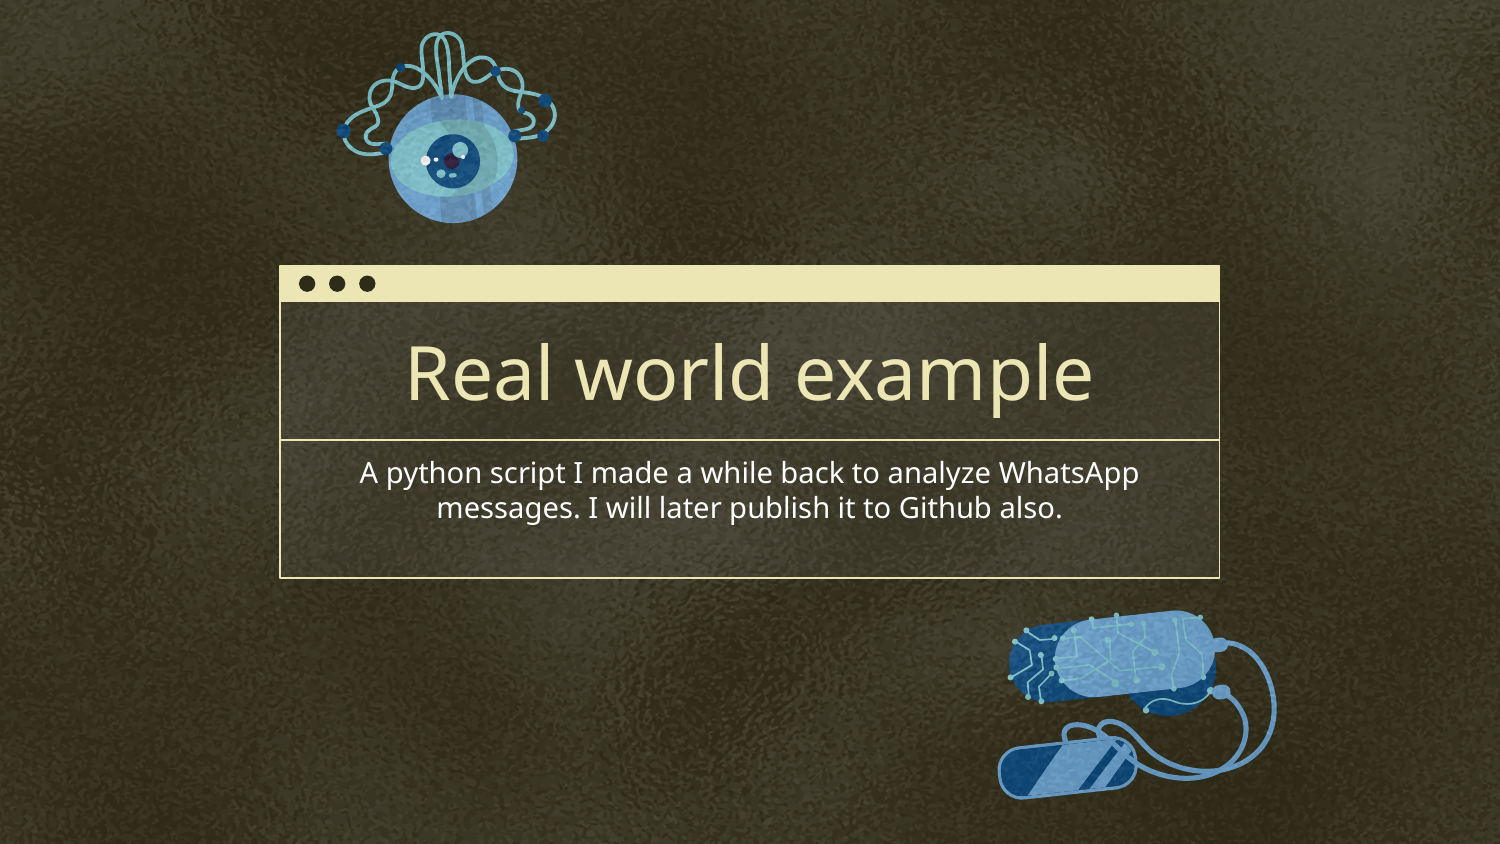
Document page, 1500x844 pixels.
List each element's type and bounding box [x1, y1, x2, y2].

text_box [279, 265, 1220, 579]
